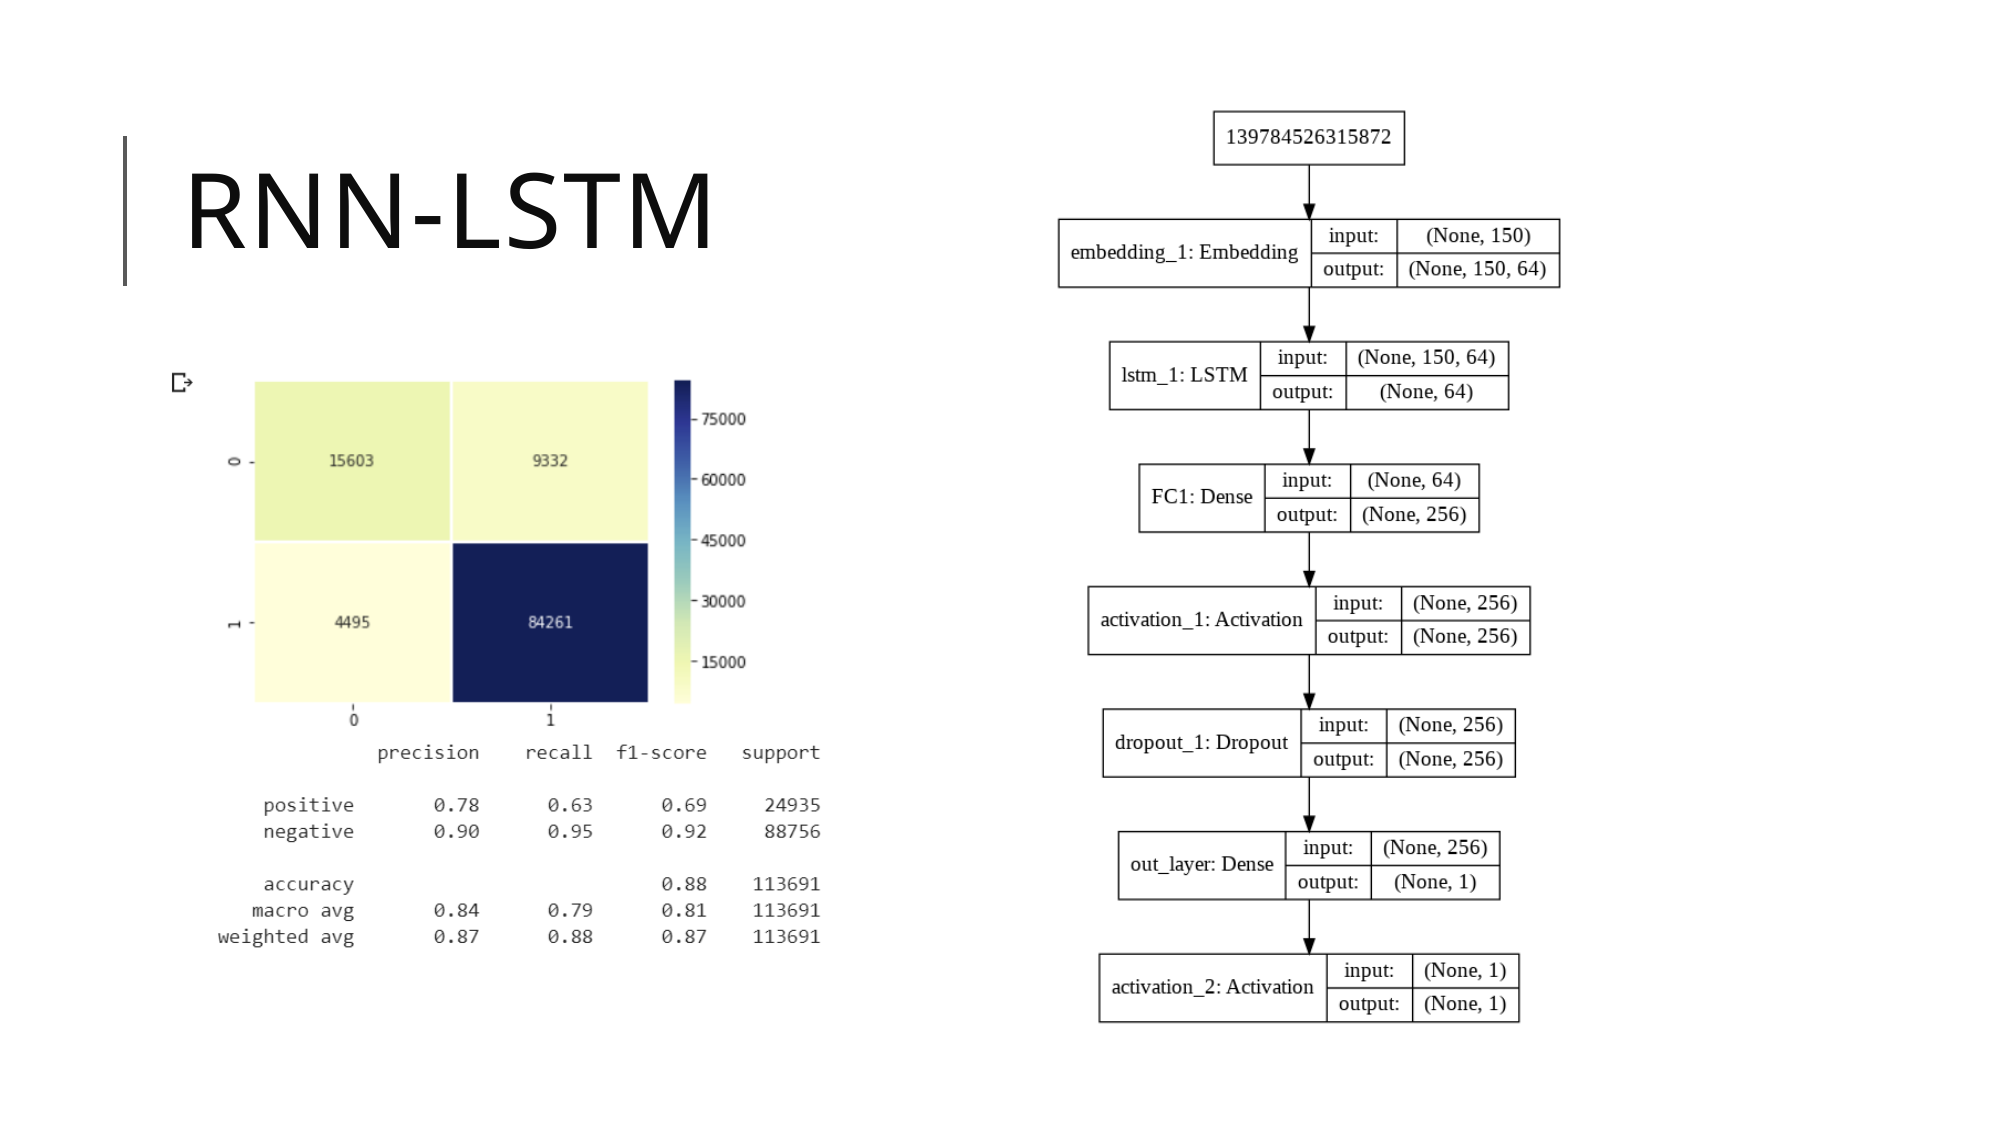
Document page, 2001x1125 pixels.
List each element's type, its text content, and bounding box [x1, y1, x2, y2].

picture [167, 359, 844, 981]
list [1053, 105, 1566, 1030]
title RNN-LSTM [168, 96, 1763, 342]
